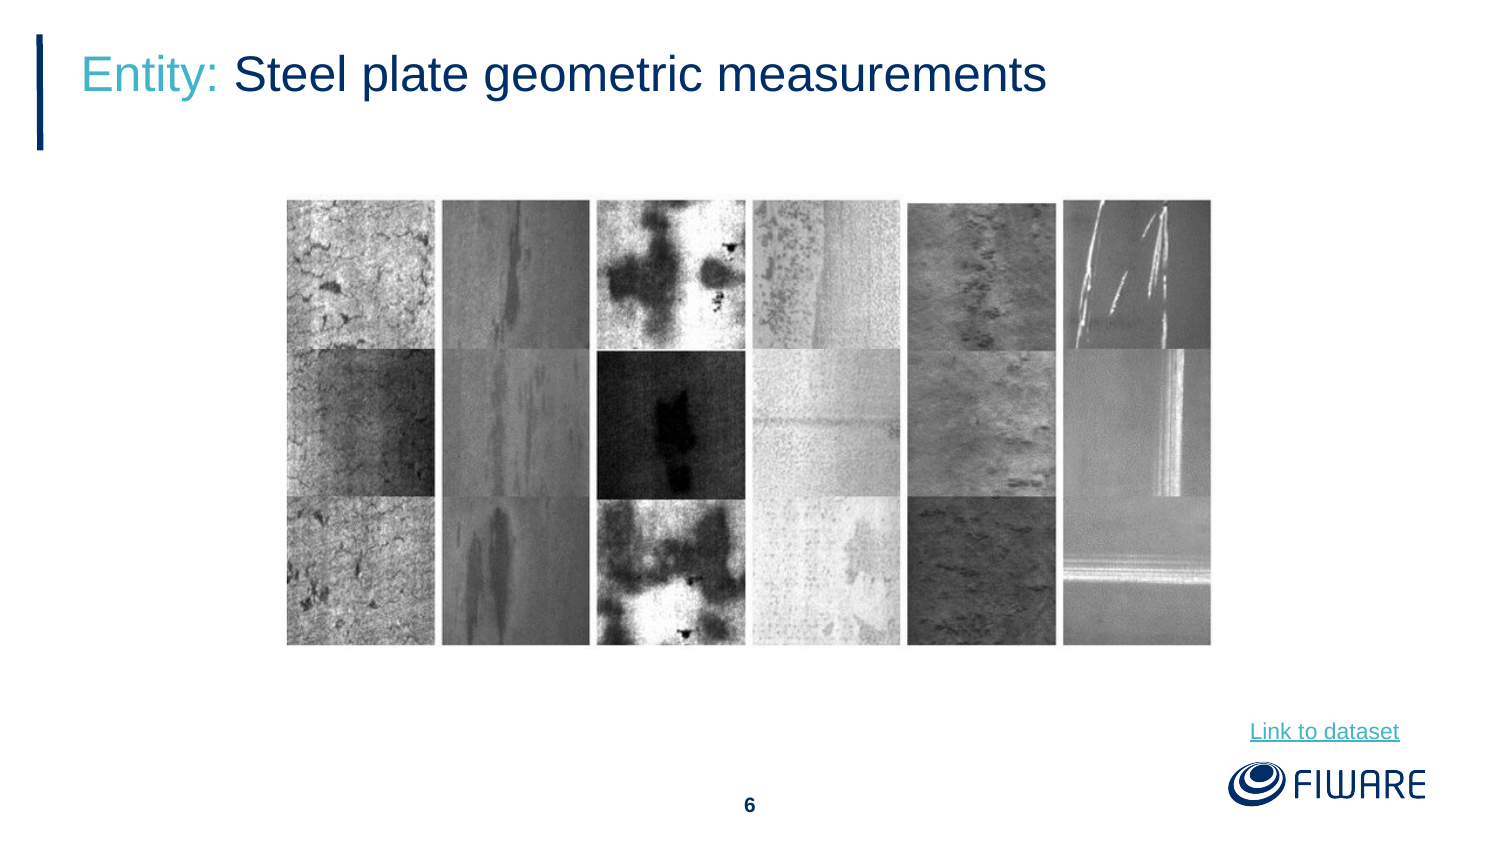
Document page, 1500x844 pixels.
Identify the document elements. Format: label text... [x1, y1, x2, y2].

picture [286, 194, 1214, 650]
slide_number ‹#› [665, 782, 835, 827]
title Entity: Steel plate geometric measurements [69, 35, 1361, 160]
picture [1226, 759, 1429, 808]
text_box Link to dataset [1233, 705, 1416, 755]
